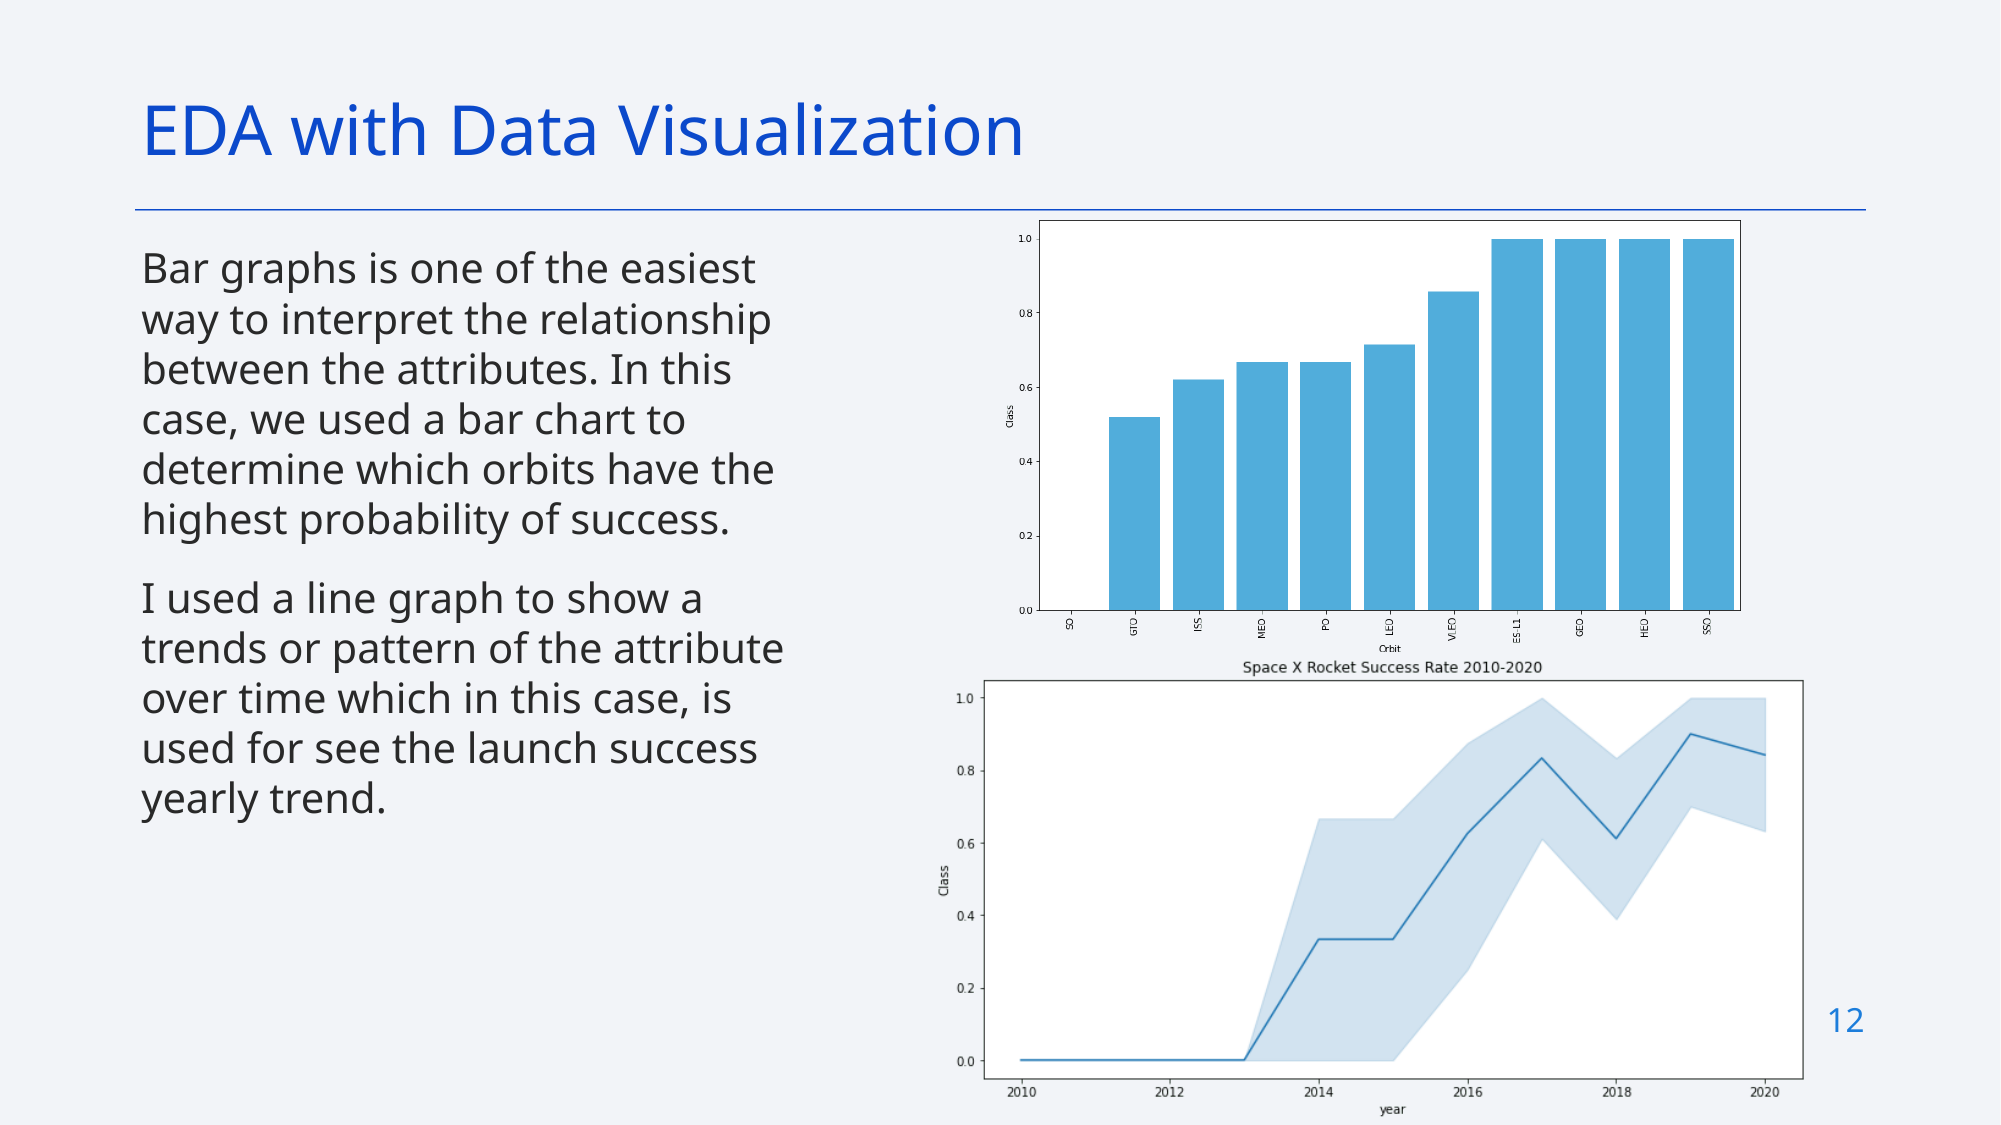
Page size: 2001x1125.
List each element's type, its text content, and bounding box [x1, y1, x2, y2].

text_box EDA with Data Visualization [126, 88, 1852, 179]
list Bar graphs is one of the easiest way to interpret the relationship between the attributes. In this case, we used a bar chart to determine which orbits have the highest probability of success. I used a line graph to show a trends or pattern of the attribute over time which in this case, is used for see the launch success yearly trend. [126, 234, 810, 1037]
picture [0, 0, 2001, 1125]
slide_number 12 [1810, 988, 1880, 1055]
